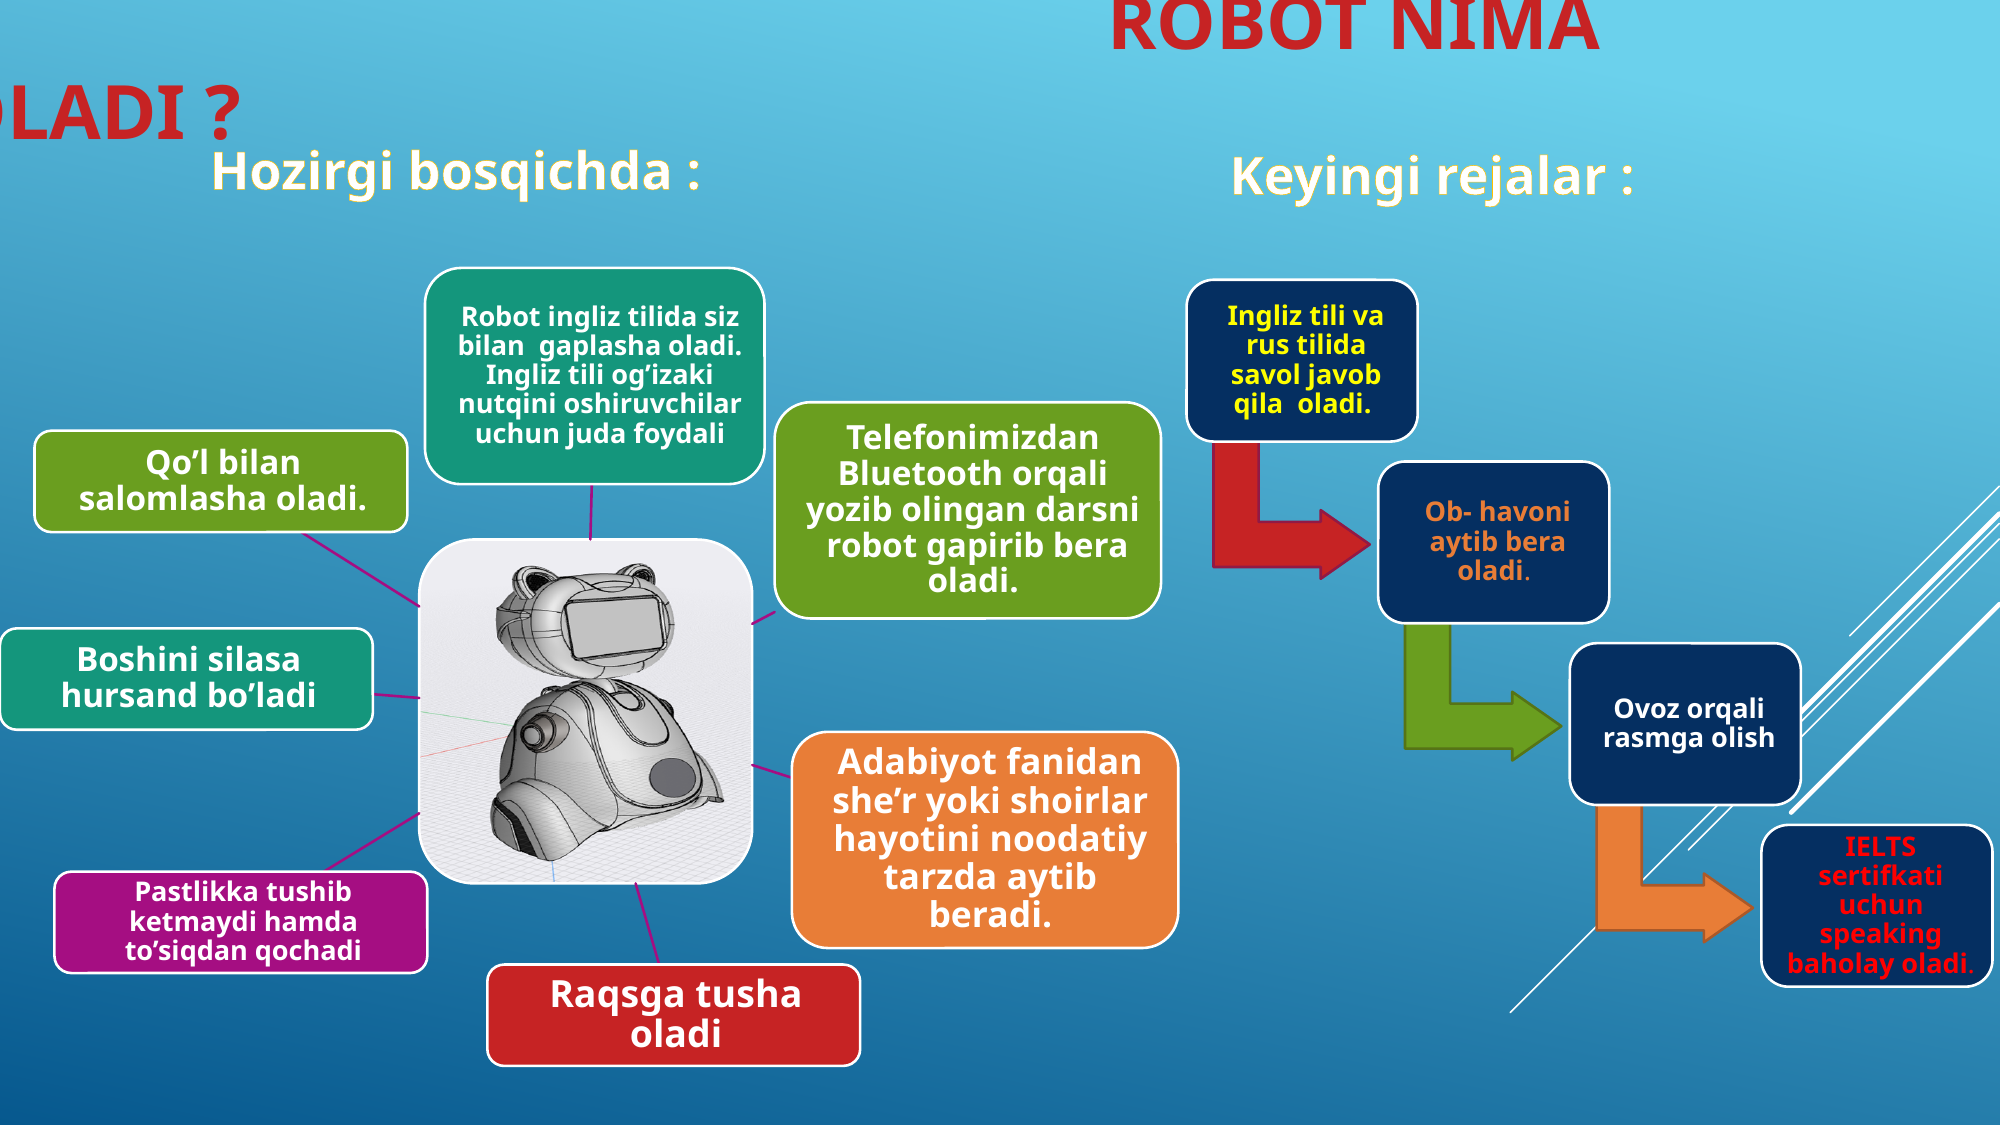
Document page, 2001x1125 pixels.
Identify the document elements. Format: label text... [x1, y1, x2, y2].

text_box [1118, 275, 2000, 992]
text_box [0, 266, 1179, 1067]
text_box Keyingi rejalar : [1214, 134, 1716, 213]
title Robot nima qila oladi ? [0, 0, 1662, 174]
text_box Hozirgi bosqichda : [195, 129, 721, 207]
